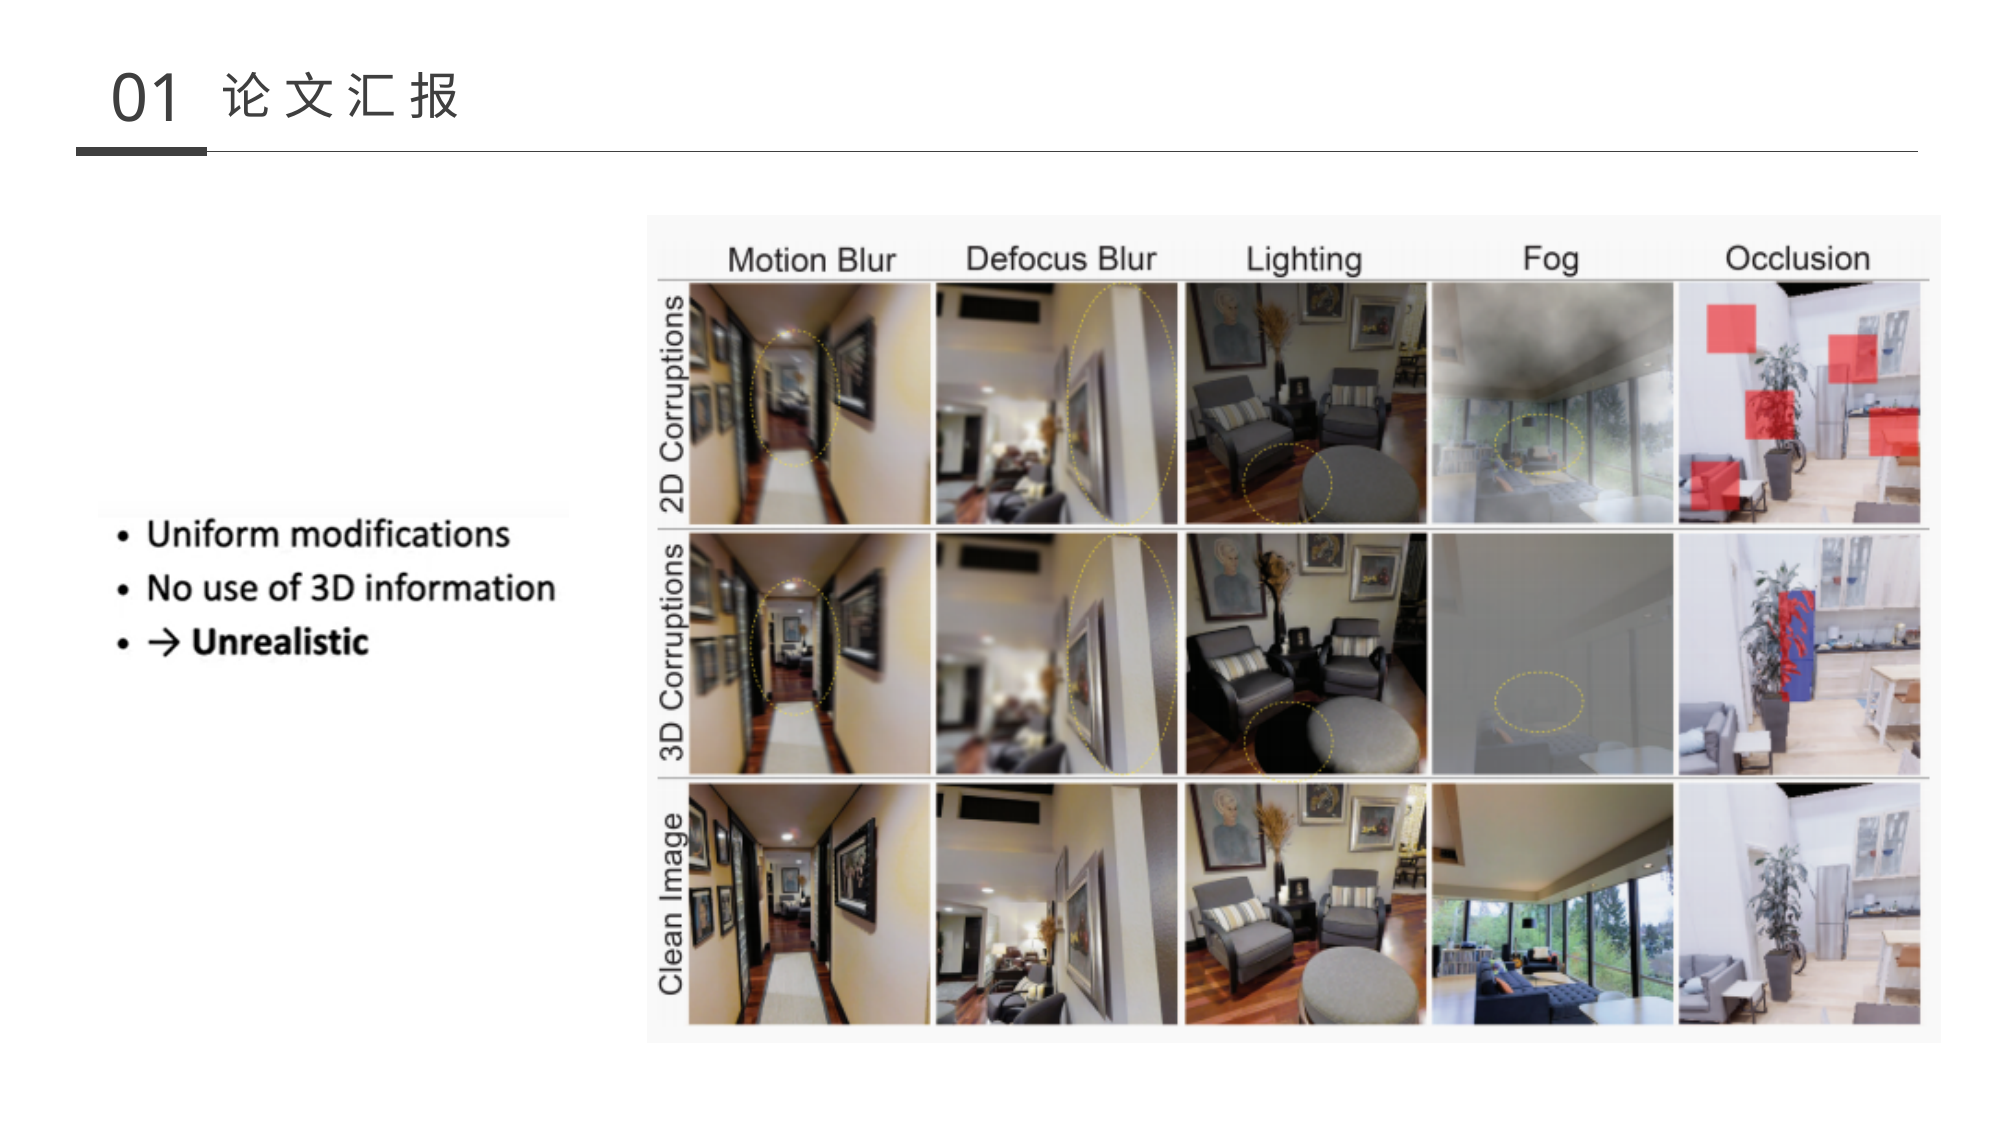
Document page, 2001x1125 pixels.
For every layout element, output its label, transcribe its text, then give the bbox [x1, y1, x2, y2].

picture [98, 499, 569, 677]
picture [647, 215, 1941, 1043]
text_box 01 [48, 47, 249, 142]
text_box 论文汇报 [249, 57, 732, 132]
